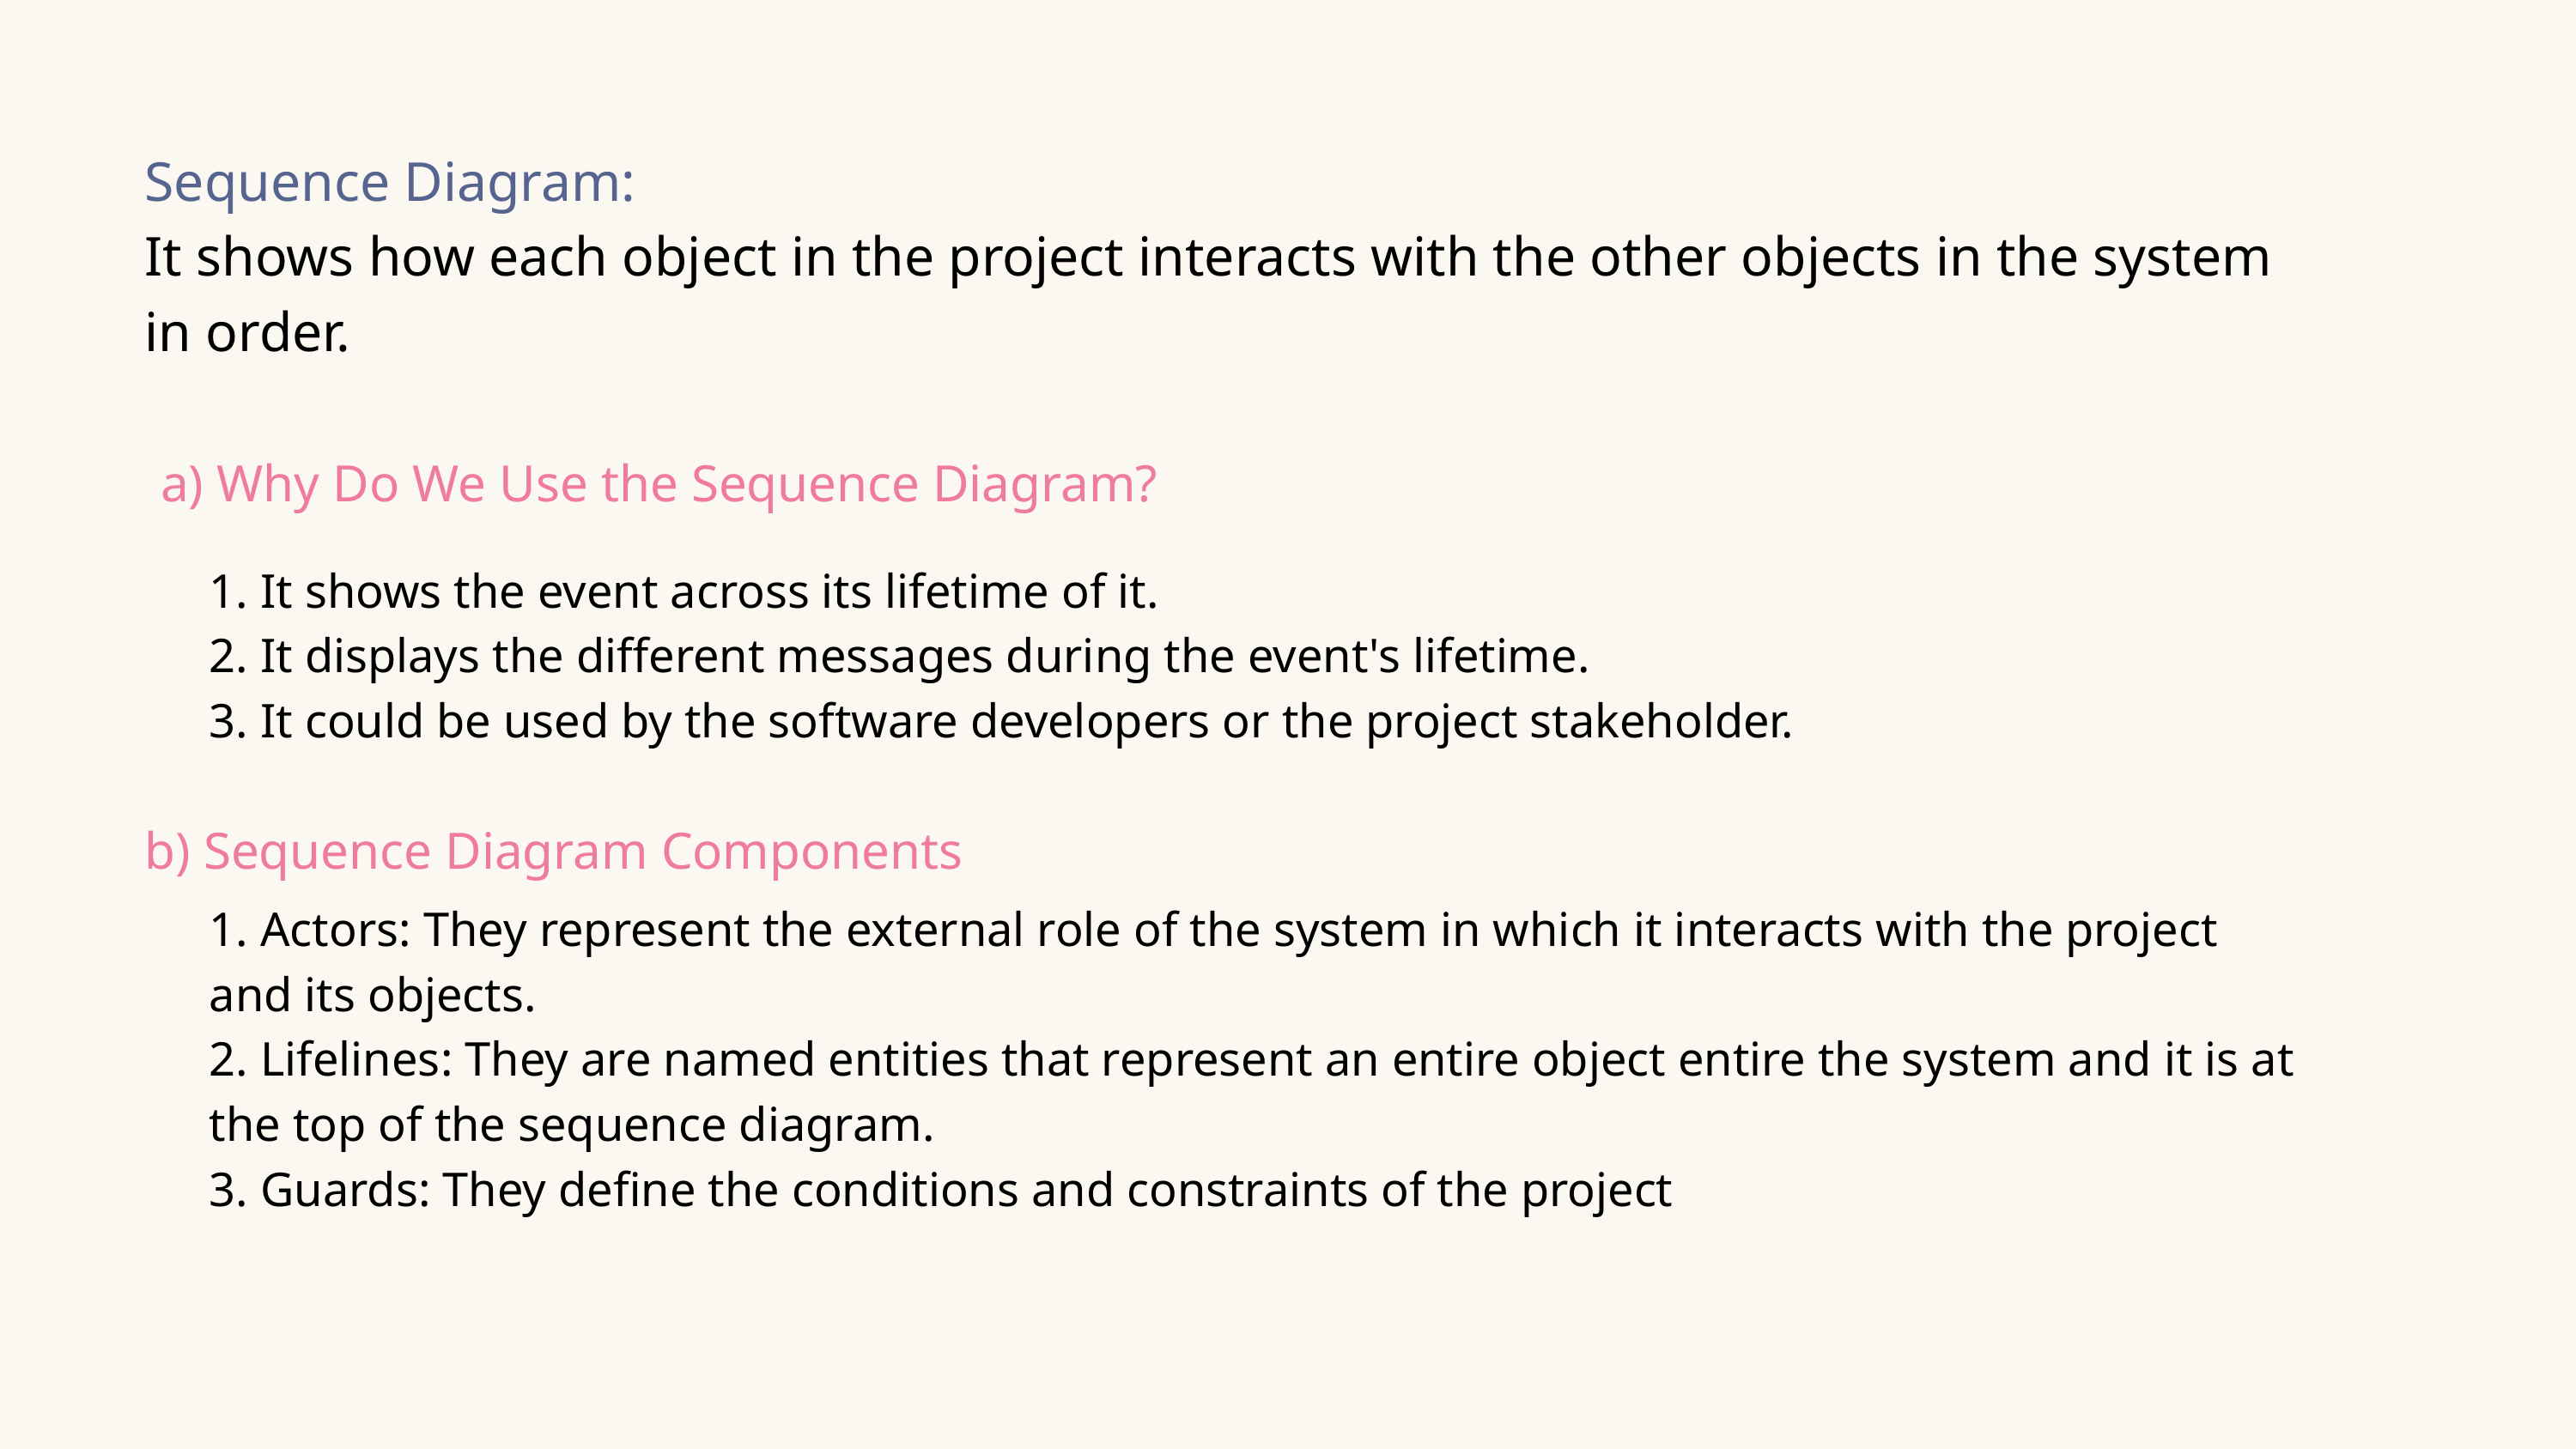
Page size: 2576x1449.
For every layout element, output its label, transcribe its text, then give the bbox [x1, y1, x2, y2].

text_box 1. Actors: They represent the external role of the system in which it interacts with the project and its objects. 2. Lifelines: They are named entities that represent an entire object entire the system and it is at the top of the sequence diagram. 3. Guards: They define the conditions and constraints of the project [209, 890, 2370, 1216]
text_box 1. It shows the event across its lifetime of it. 2. It displays the different messages during the event's lifetime. 3. It could be used by the software developers or the project stakeholder. [209, 552, 1872, 748]
text_box a) Why Do We Use the Sequence Diagram? [144, 441, 1174, 512]
text_box b) Sequence Diagram Components [144, 809, 993, 880]
text_box Sequence Diagram: It shows how each object in the project interacts with the other objects in the system in order. [144, 136, 2355, 512]
